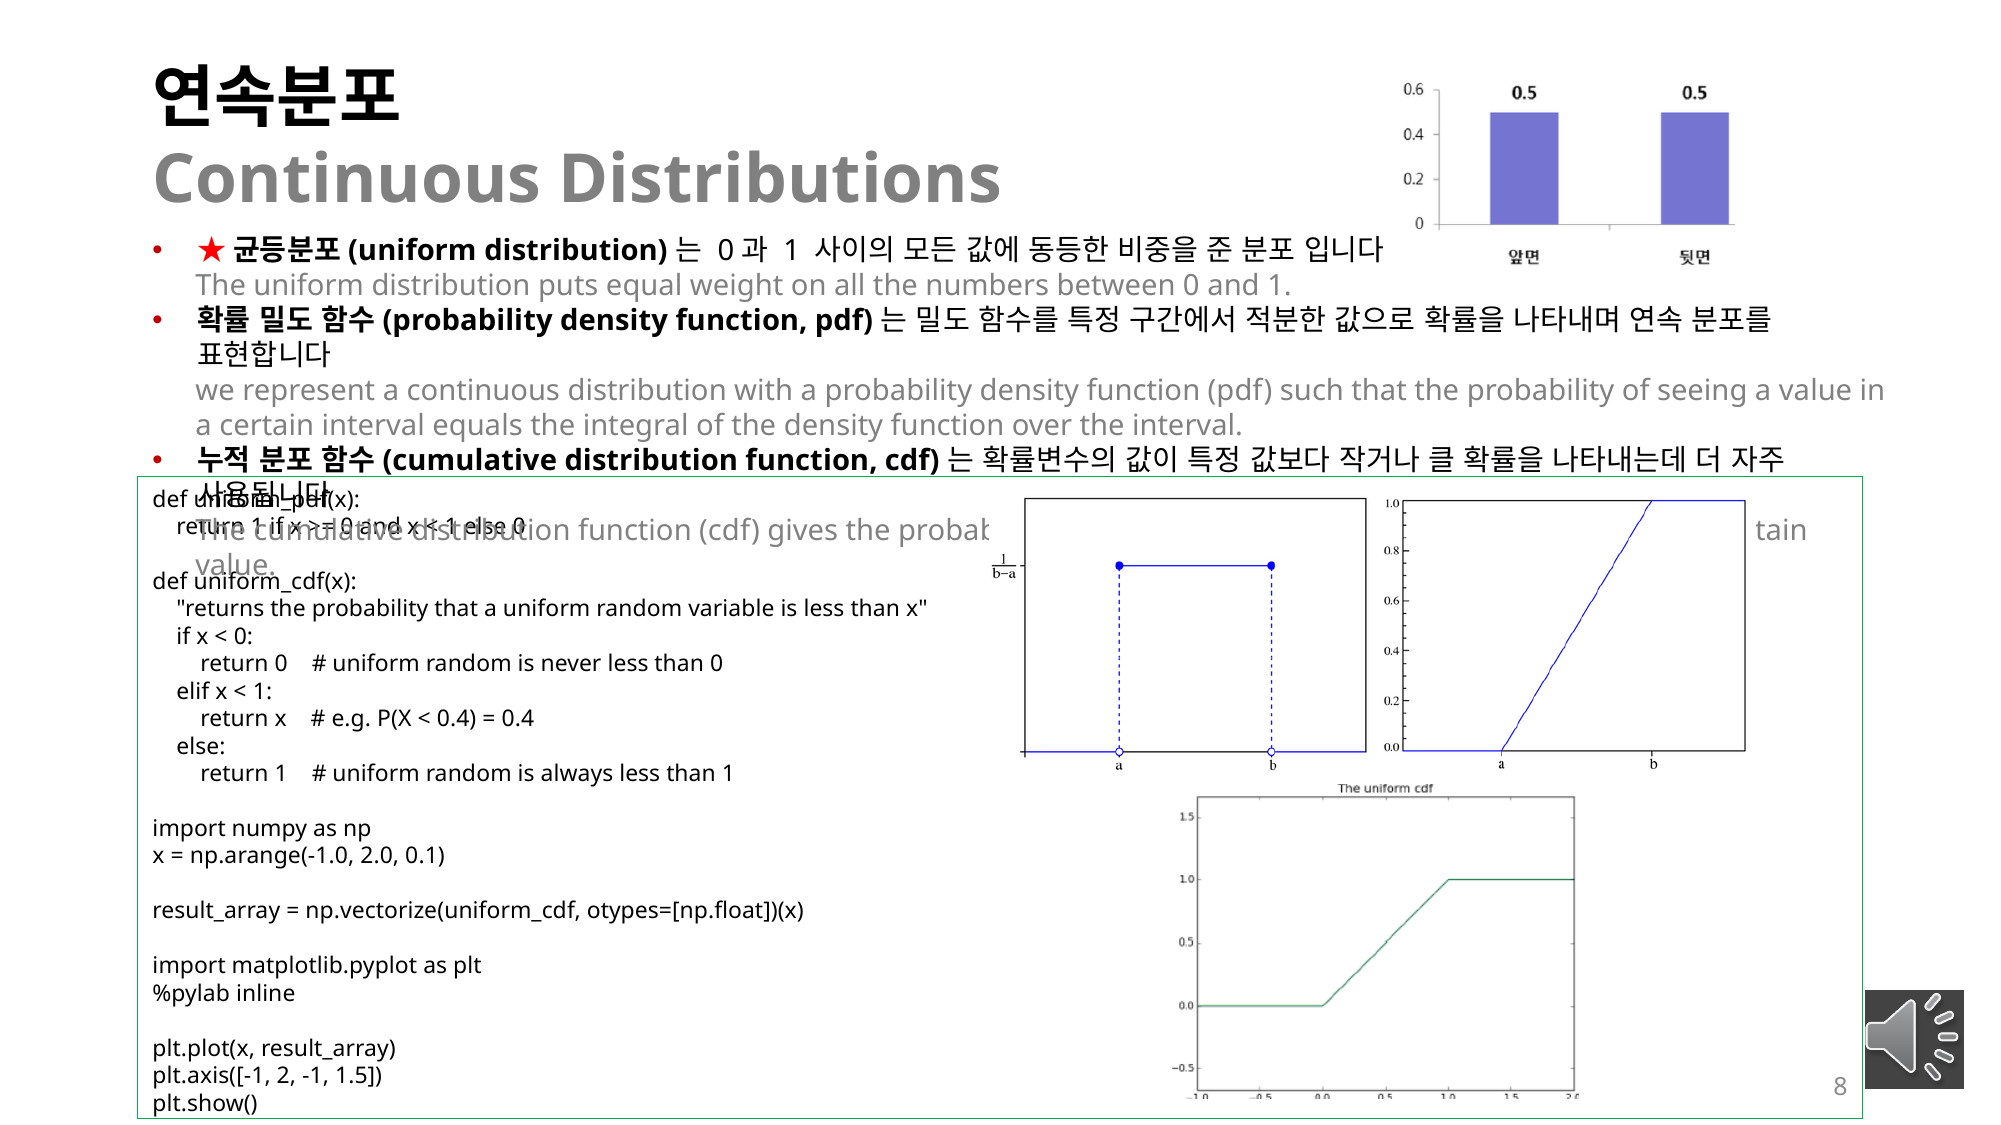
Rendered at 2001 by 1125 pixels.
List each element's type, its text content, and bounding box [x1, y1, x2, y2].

picture [1864, 989, 1965, 1090]
picture [989, 493, 1370, 779]
picture [1396, 65, 1735, 273]
picture [1375, 490, 1756, 776]
slide_number 8 [1412, 1057, 1863, 1117]
picture [1172, 784, 1579, 1099]
list def uniform_pdf(x): return 1 if x >= 0 and x < 1 else 0 def uniform_cdf(x): "returns the probability that a uniform random variable is less than x" if x < 0: return 0 # uniform random is never less than 0 elif x < 1: return x # e.g. P(X < 0.4) = 0.4 else: return 1 # uniform random is always less than 1 import numpy as np x = np.arange(-1.0, 2.0, 0.1) result_array = np.vectorize(uniform_cdf, otypes=[np.float])(x) import matplotlib.pyplot as plt %pylab inline plt.plot(x, result_array) plt.axis([-1, 2, -1, 1.5]) plt.show() [137, 477, 1863, 1119]
title 연속분포 Continuous Distributions [137, 45, 1863, 224]
text_box ★균등분포(uniform distribution)는 0과 1 사이의 모든 값에 동등한 비중을 준 분포 입니다 The uniform distribution puts equal weight on all the numbers between 0 and 1. 확률 밀도 함수(probability density function, pdf)는 밀도 함수를 특정 구간에서 적분한 값으로 확률을 나타내며 연속 분포를 표현합니다 we represent a continuous distribution with a probability density function (pdf) such that the probability of seeing a value in a certain interval equals the integral of the density function over the interval. 누적 분포 함수(cumulative distribution function, cdf)는 확률변수의 값이 특정 값보다 작거나 클 확률을 나타내는데 더 자주 사용됩니다 The cumulative distribution function (cdf) gives the probability that a random variable is less than or equal to a certain value. [137, 224, 1912, 477]
